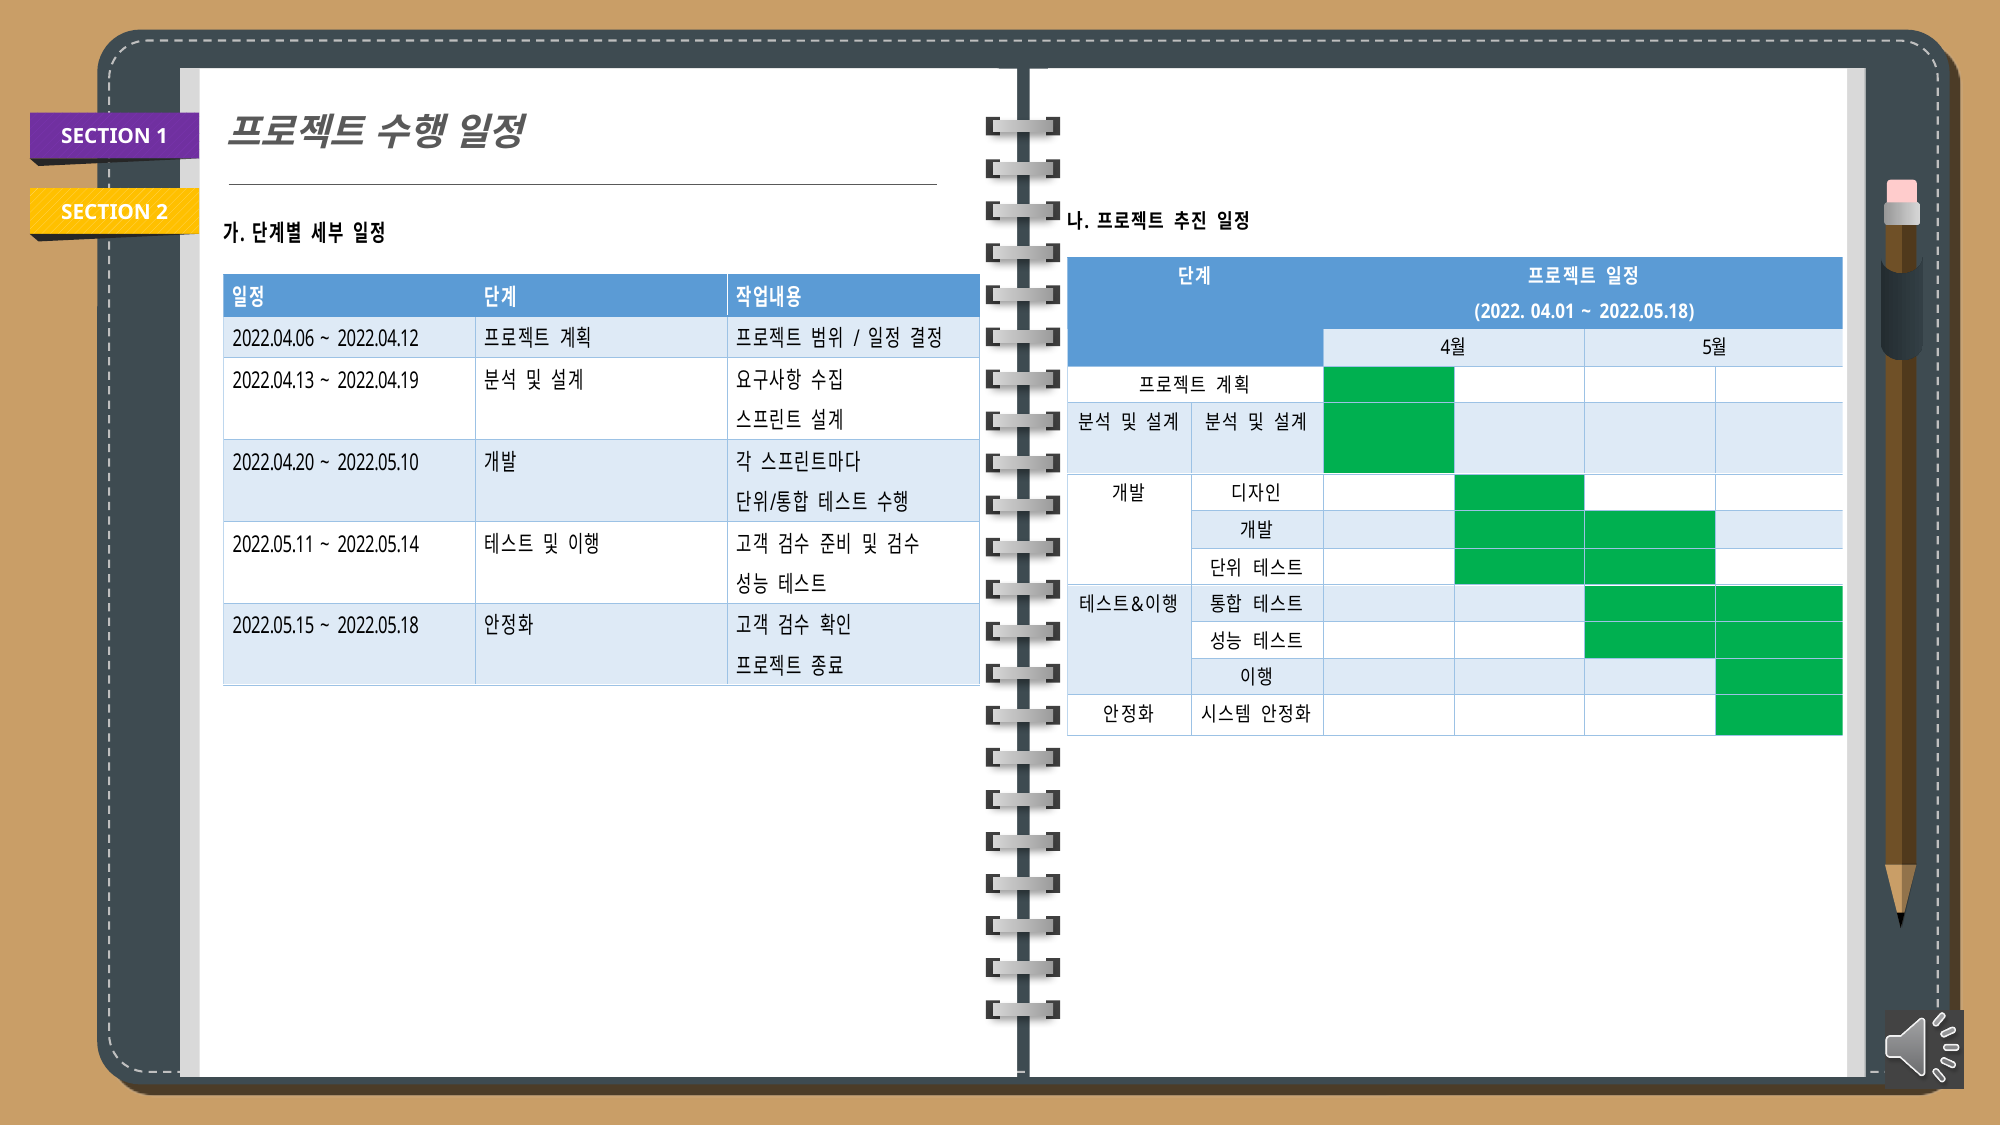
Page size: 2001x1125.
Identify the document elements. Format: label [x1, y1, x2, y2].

picture [1884, 1009, 1965, 1090]
picture [223, 211, 980, 749]
text_box [29, 112, 200, 166]
picture [1067, 202, 1843, 791]
text_box [29, 187, 200, 242]
text_box [97, 29, 1950, 1085]
